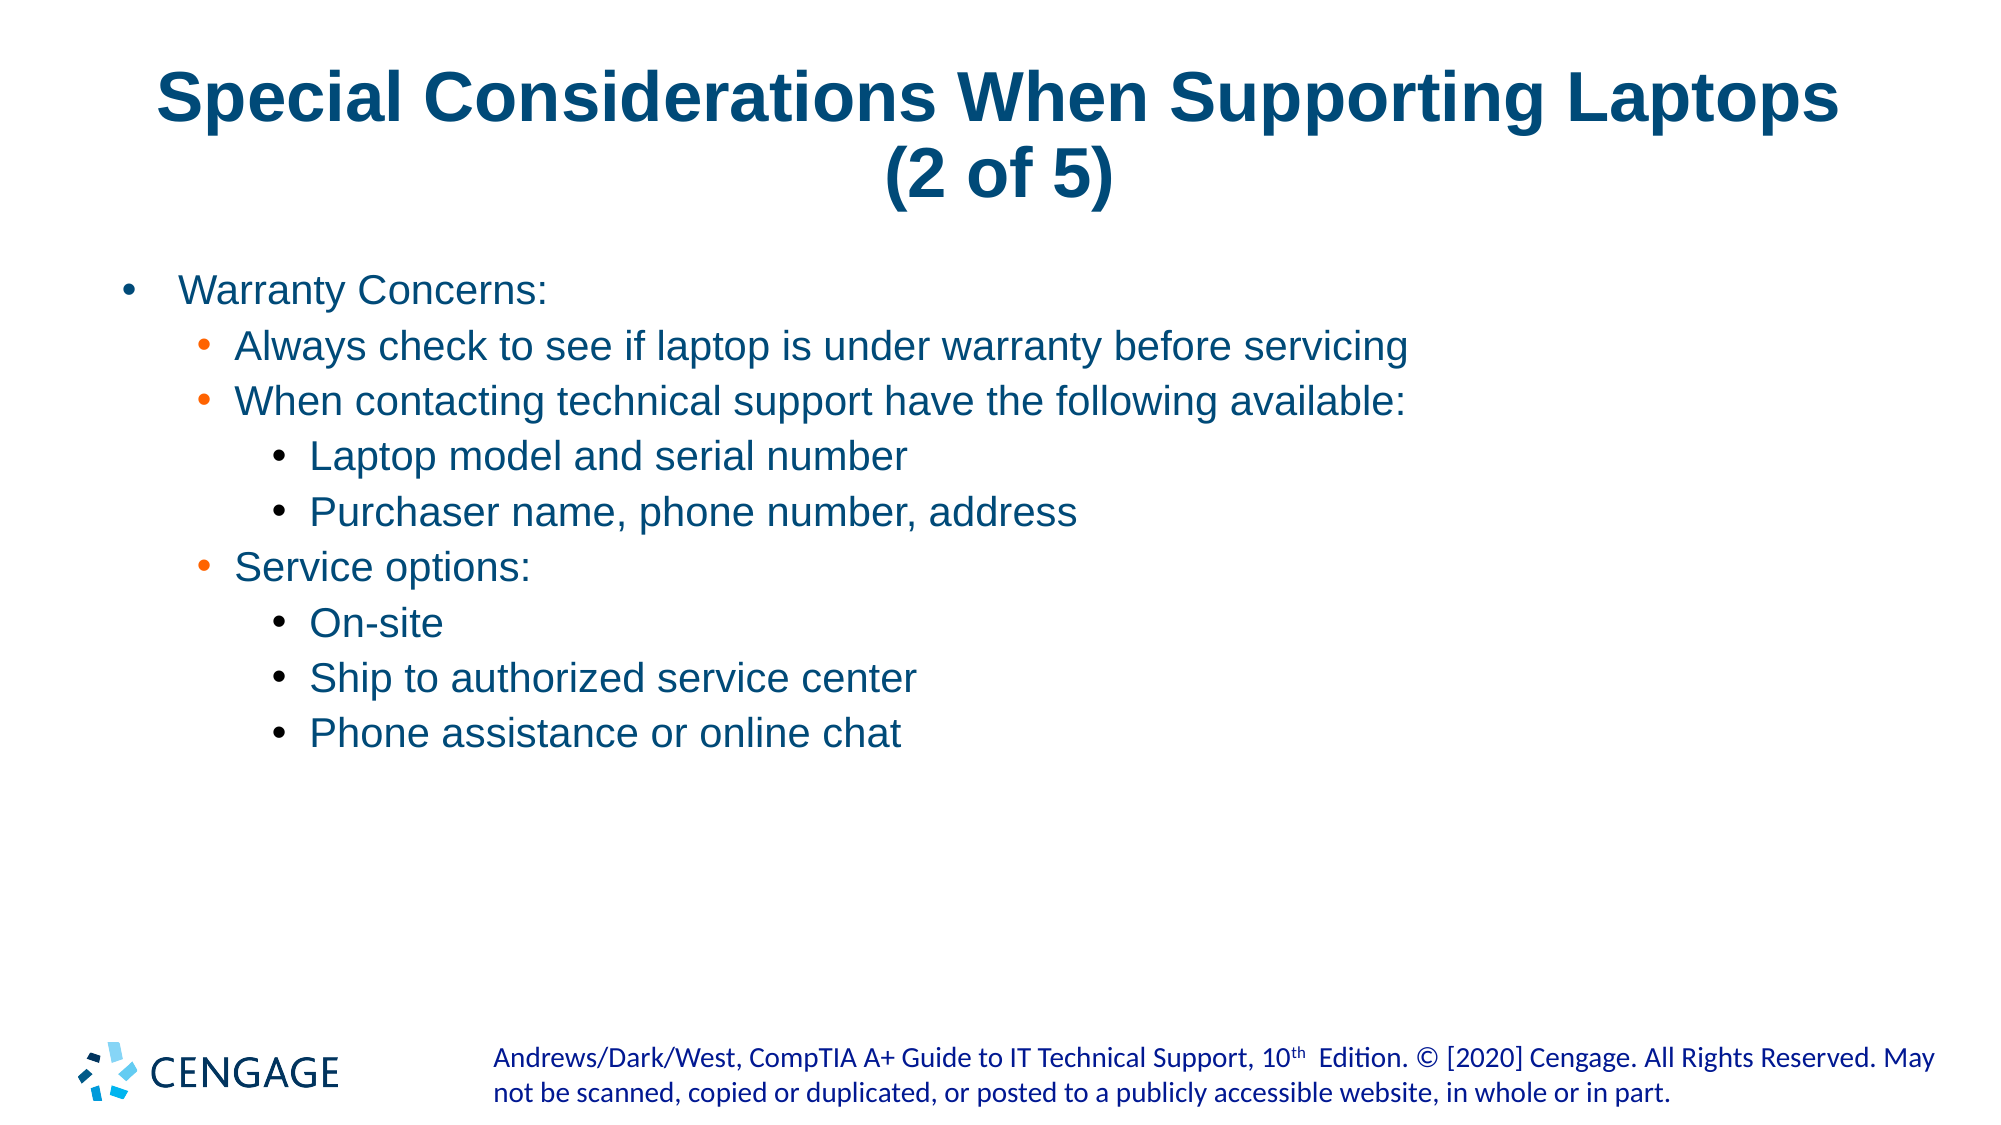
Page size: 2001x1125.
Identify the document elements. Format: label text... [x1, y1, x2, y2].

list Warranty Concerns: Always check to see if laptop is under warranty before servicing When contacting technical support have the following available: Laptop model and serial number Purchaser name, phone number, address Service options: On-site Ship to authorized service center Phone assistance or online chat [121, 268, 1880, 990]
picture [78, 1042, 338, 1101]
title Special Considerations When Supporting Laptops (2 of 5) [137, 59, 1863, 171]
